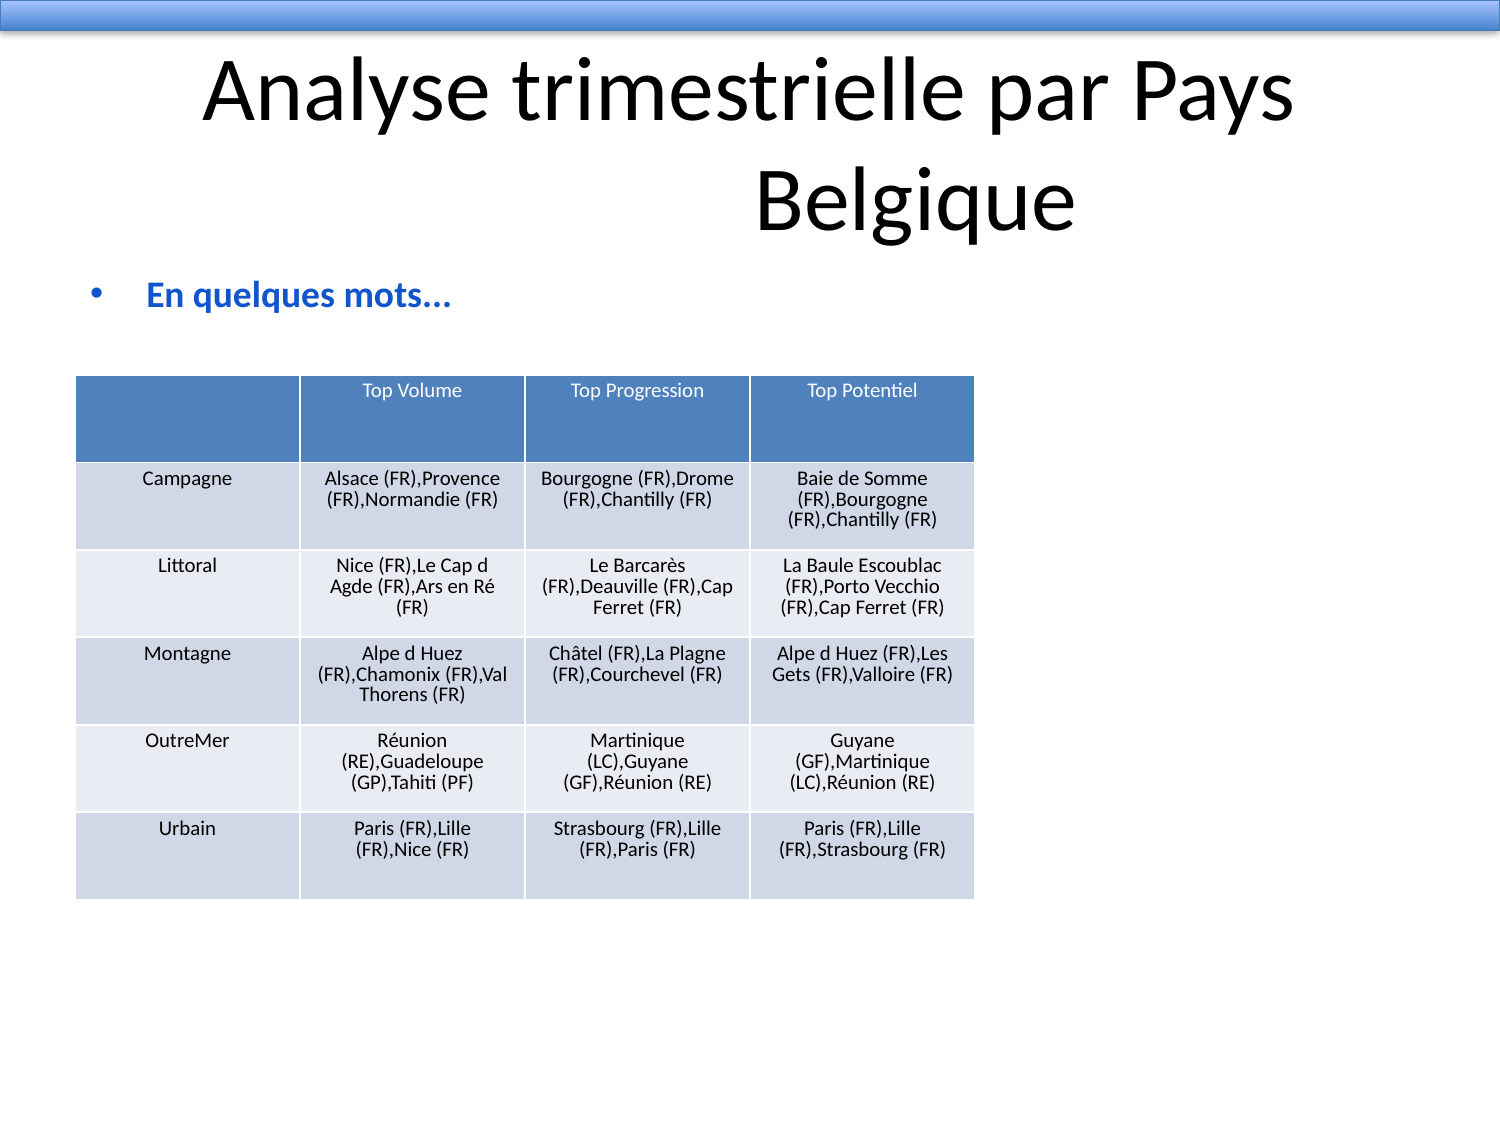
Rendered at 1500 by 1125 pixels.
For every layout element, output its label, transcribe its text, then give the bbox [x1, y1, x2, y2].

table_cell Nice (FR),Le Cap d Agde (FR),Ars en Ré (FR) [301, 551, 524, 636]
table_header Top Potentiel [751, 376, 974, 462]
table_cell Littoral [76, 551, 299, 636]
list En quelques mots... [75, 262, 1425, 1005]
table_cell Baie de Somme (FR),Bourgogne (FR),Chantilly (FR) [751, 463, 974, 549]
table_header Top Volume [301, 376, 524, 462]
table_cell Châtel (FR),La Plagne (FR),Courchevel (FR) [526, 638, 749, 724]
table_cell Campagne [76, 463, 299, 549]
table_cell Réunion (RE),Guadeloupe (GP),Tahiti (PF) [301, 726, 524, 811]
table_cell Guyane (GF),Martinique (LC),Réunion (RE) [751, 726, 974, 811]
table_cell Strasbourg (FR),Lille (FR),Paris (FR) [526, 813, 749, 899]
table_cell Bourgogne (FR),Drome (FR),Chantilly (FR) [526, 463, 749, 549]
table_cell Montagne [76, 638, 299, 724]
table_cell Martinique (LC),Guyane (GF),Réunion (RE) [526, 726, 749, 811]
table_cell Alpe d Huez (FR),Les Gets (FR),Valloire (FR) [751, 638, 974, 724]
table_cell Urbain [76, 813, 299, 899]
table_header [76, 376, 299, 462]
table_cell Paris (FR),Lille (FR),Strasbourg (FR) [751, 813, 974, 899]
title Analyse trimestrielle par Pays Belgique [75, 45, 1425, 233]
table_cell Le Barcarès (FR),Deauville (FR),Cap Ferret (FR) [526, 551, 749, 636]
table_cell La Baule Escoublac (FR),Porto Vecchio (FR),Cap Ferret (FR) [751, 551, 974, 636]
table_cell OutreMer [76, 726, 299, 811]
table_cell Alsace (FR),Provence (FR),Normandie (FR) [301, 463, 524, 549]
table_cell Alpe d Huez (FR),Chamonix (FR),Val Thorens (FR) [301, 638, 524, 724]
table_cell Paris (FR),Lille (FR),Nice (FR) [301, 813, 524, 899]
table_header Top Progression [526, 376, 749, 462]
text_box [0, 0, 1500, 31]
